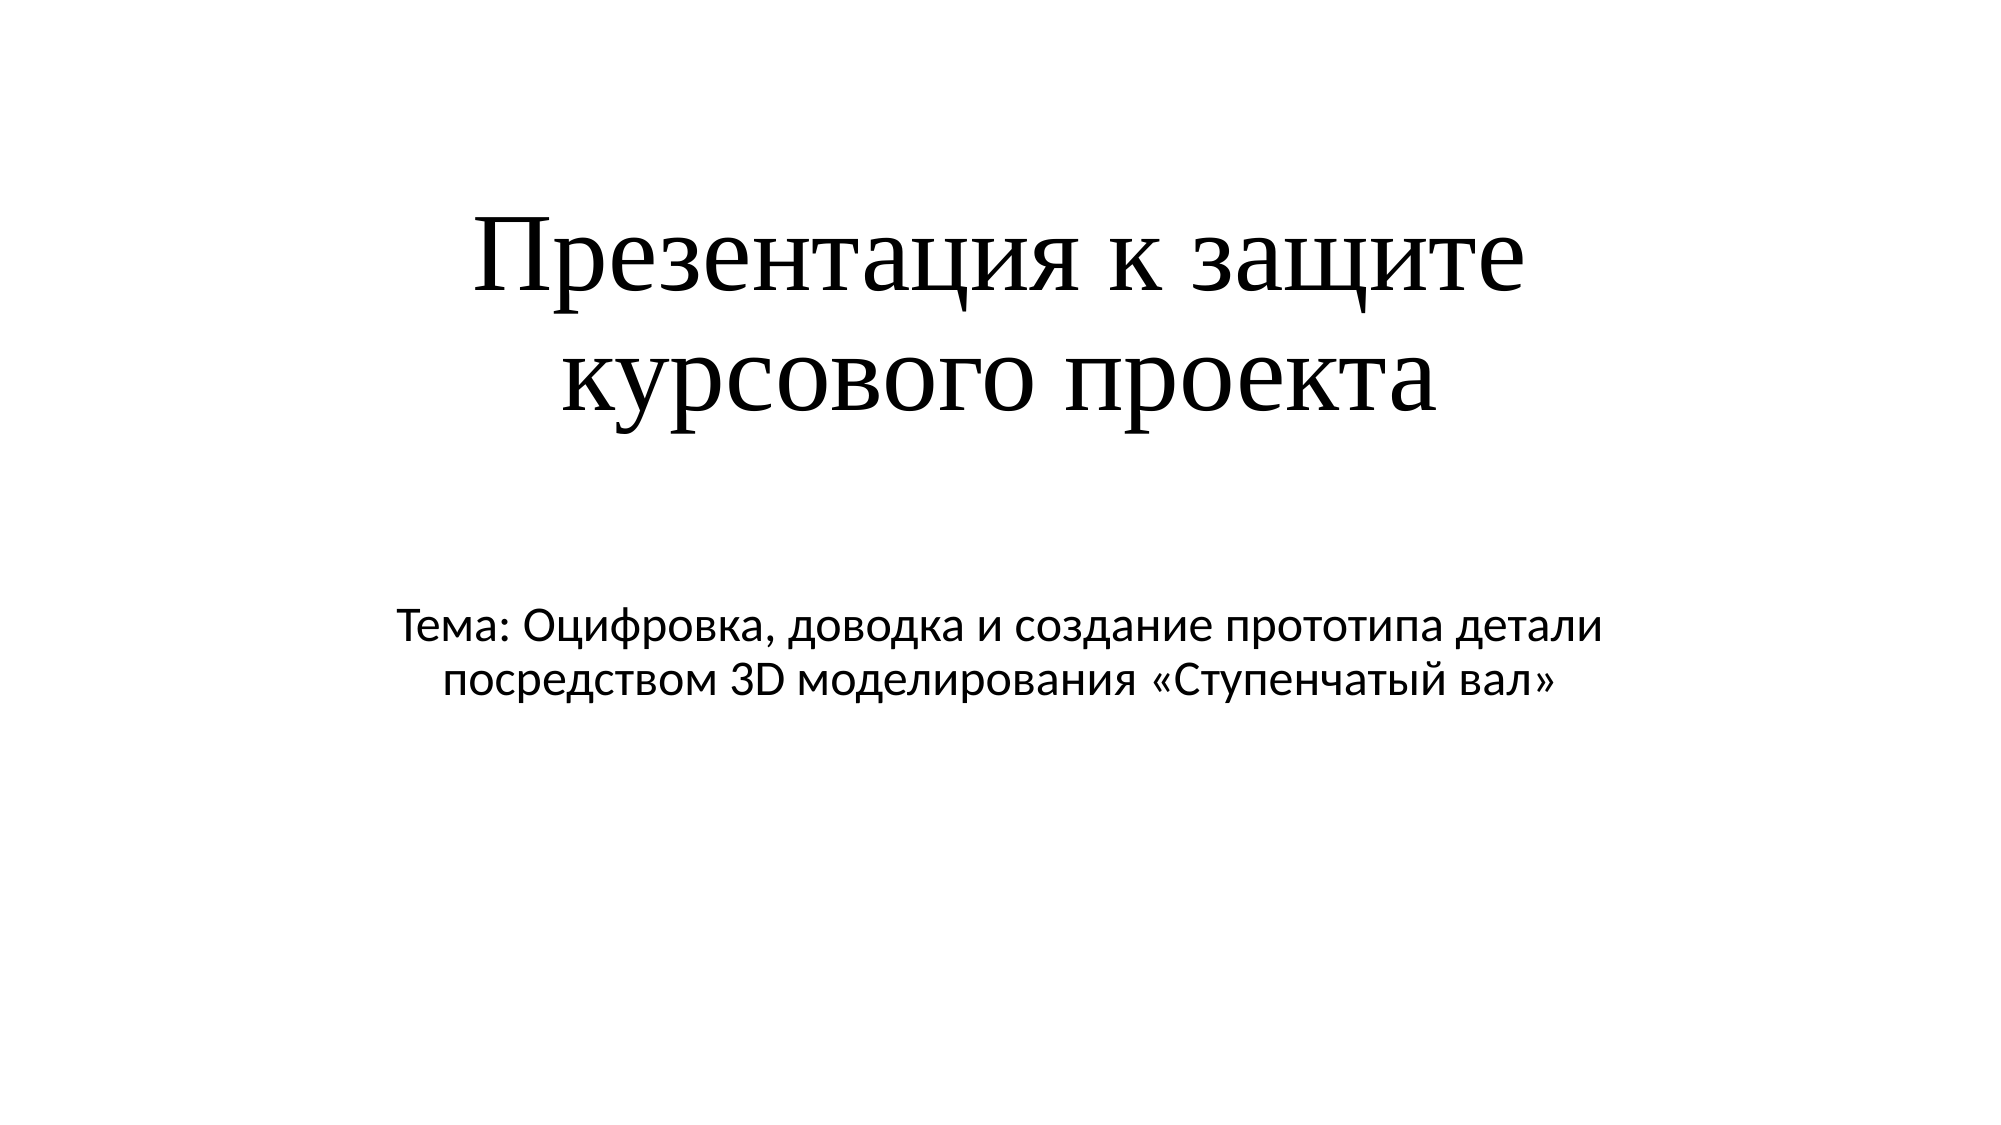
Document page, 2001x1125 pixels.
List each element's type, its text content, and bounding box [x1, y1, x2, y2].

title Презентация к защите курсового проекта [249, 184, 1750, 576]
subtitle Тема: Оцифровка, доводка и создание прототипа детали посредством 3D моделирования «Ступенчатый вал» [249, 590, 1750, 863]
